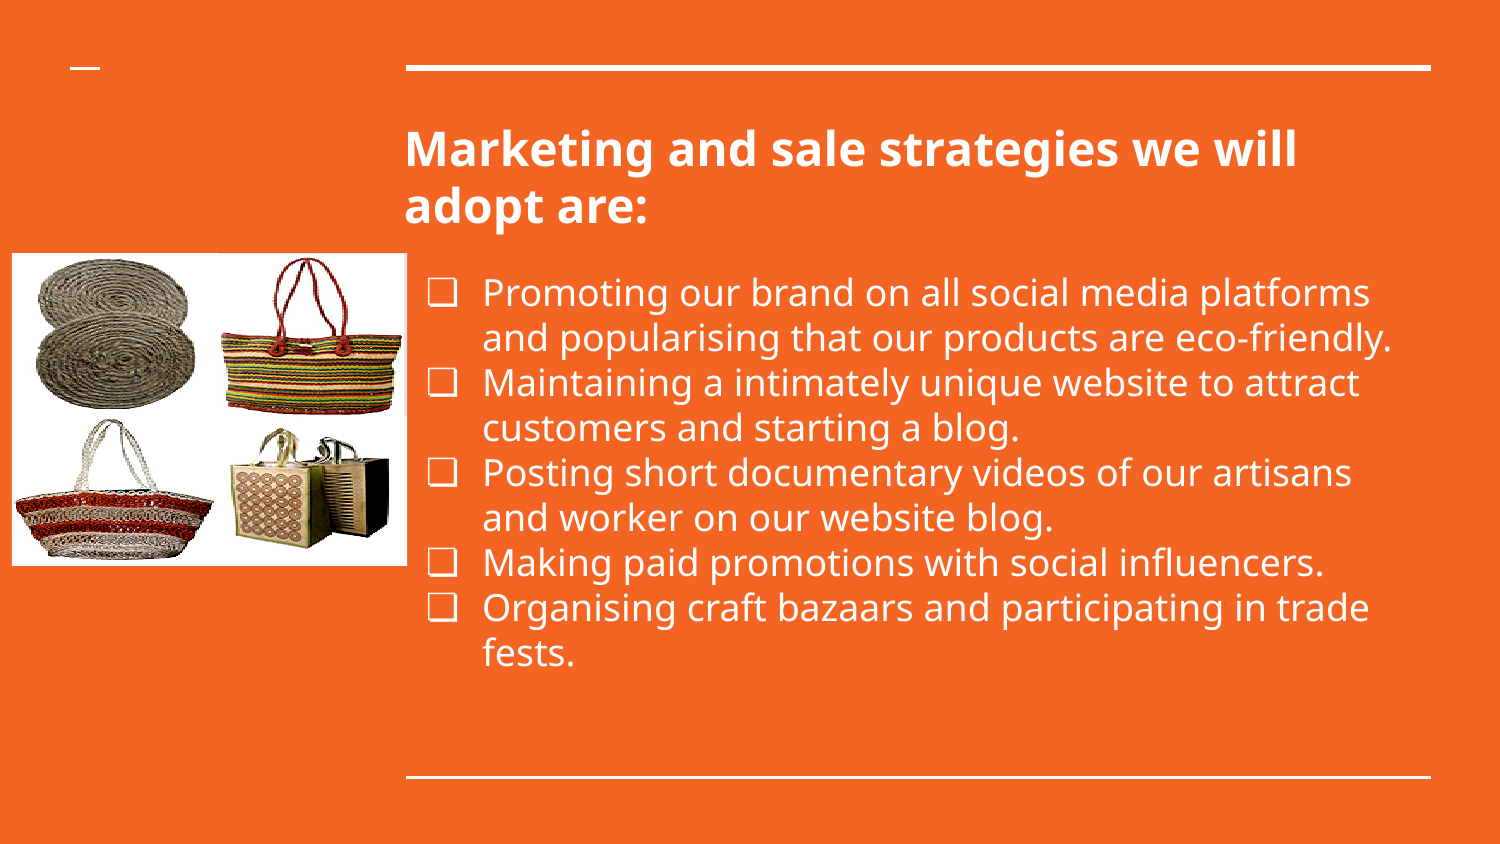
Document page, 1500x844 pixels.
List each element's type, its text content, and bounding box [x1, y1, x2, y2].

subtitle Promoting our brand on all social media platforms and popularising that our products are eco-friendly. Maintaining a intimately unique website to attract customers and starting a blog. Posting short documentary videos of our artisans and worker on our website blog. Making paid promotions with social influencers. Organising craft bazaars and participating in trade fests. [392, 253, 1431, 729]
title Marketing and sale strategies we will adopt are: [389, 103, 1428, 253]
picture [11, 253, 408, 566]
